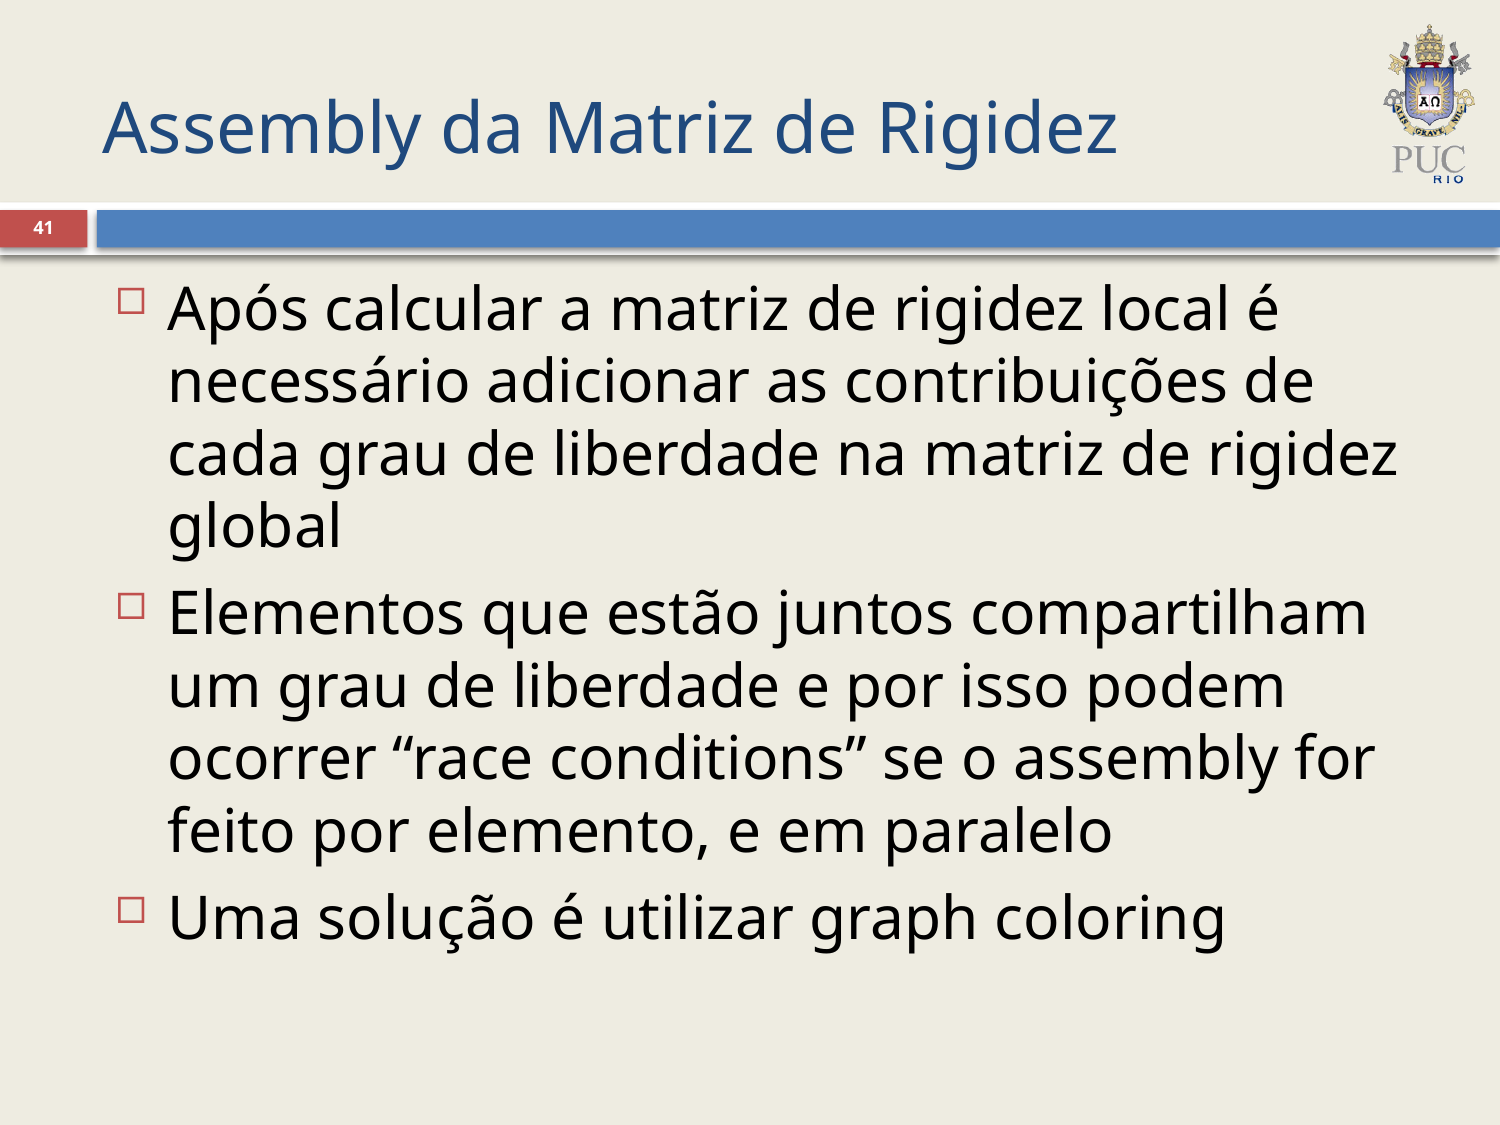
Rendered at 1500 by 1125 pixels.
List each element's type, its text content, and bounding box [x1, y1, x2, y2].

slide_number 41 [0, 208, 88, 249]
list Após calcular a matriz de rigidez local é necessário adicionar as contribuições de cada grau de liberdade na matriz de rigidez global Elementos que estão juntos compartilham um grau de liberdade e por isso podem ocorrer “race conditions” se o assembly for feito por elemento, e em paralelo Uma solução é utilizar graph coloring [100, 262, 1438, 1000]
picture [1383, 24, 1476, 185]
title Assembly da Matriz de Rigidez [87, 50, 1384, 200]
